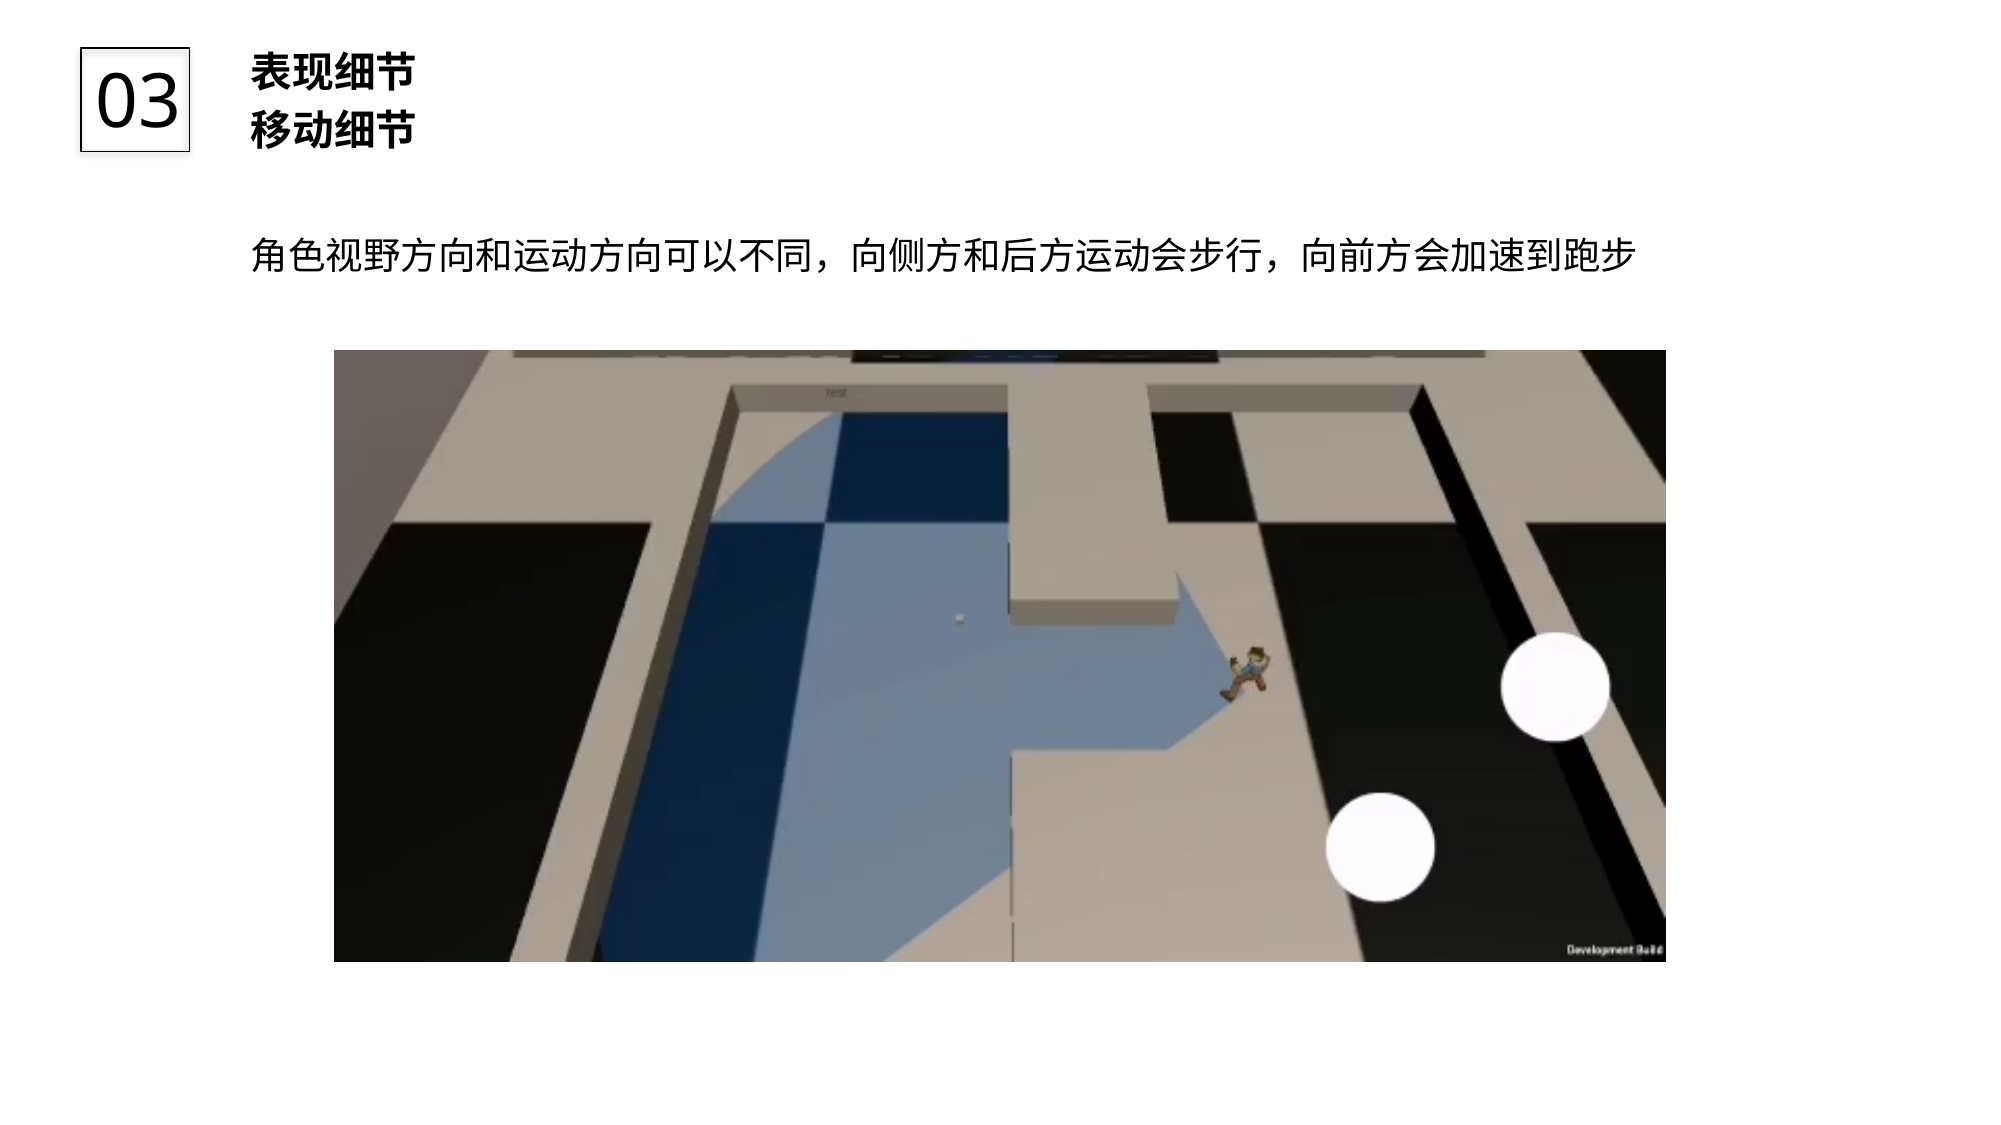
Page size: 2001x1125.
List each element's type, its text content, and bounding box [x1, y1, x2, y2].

text_box 角色视野方向和运动方向可以不同，向侧方和后方运动会步行，向前方会加速到跑步 [235, 224, 1721, 285]
list 表现细节 移动细节 [235, 38, 858, 162]
list 03 [73, 44, 205, 157]
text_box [332, 349, 1667, 963]
